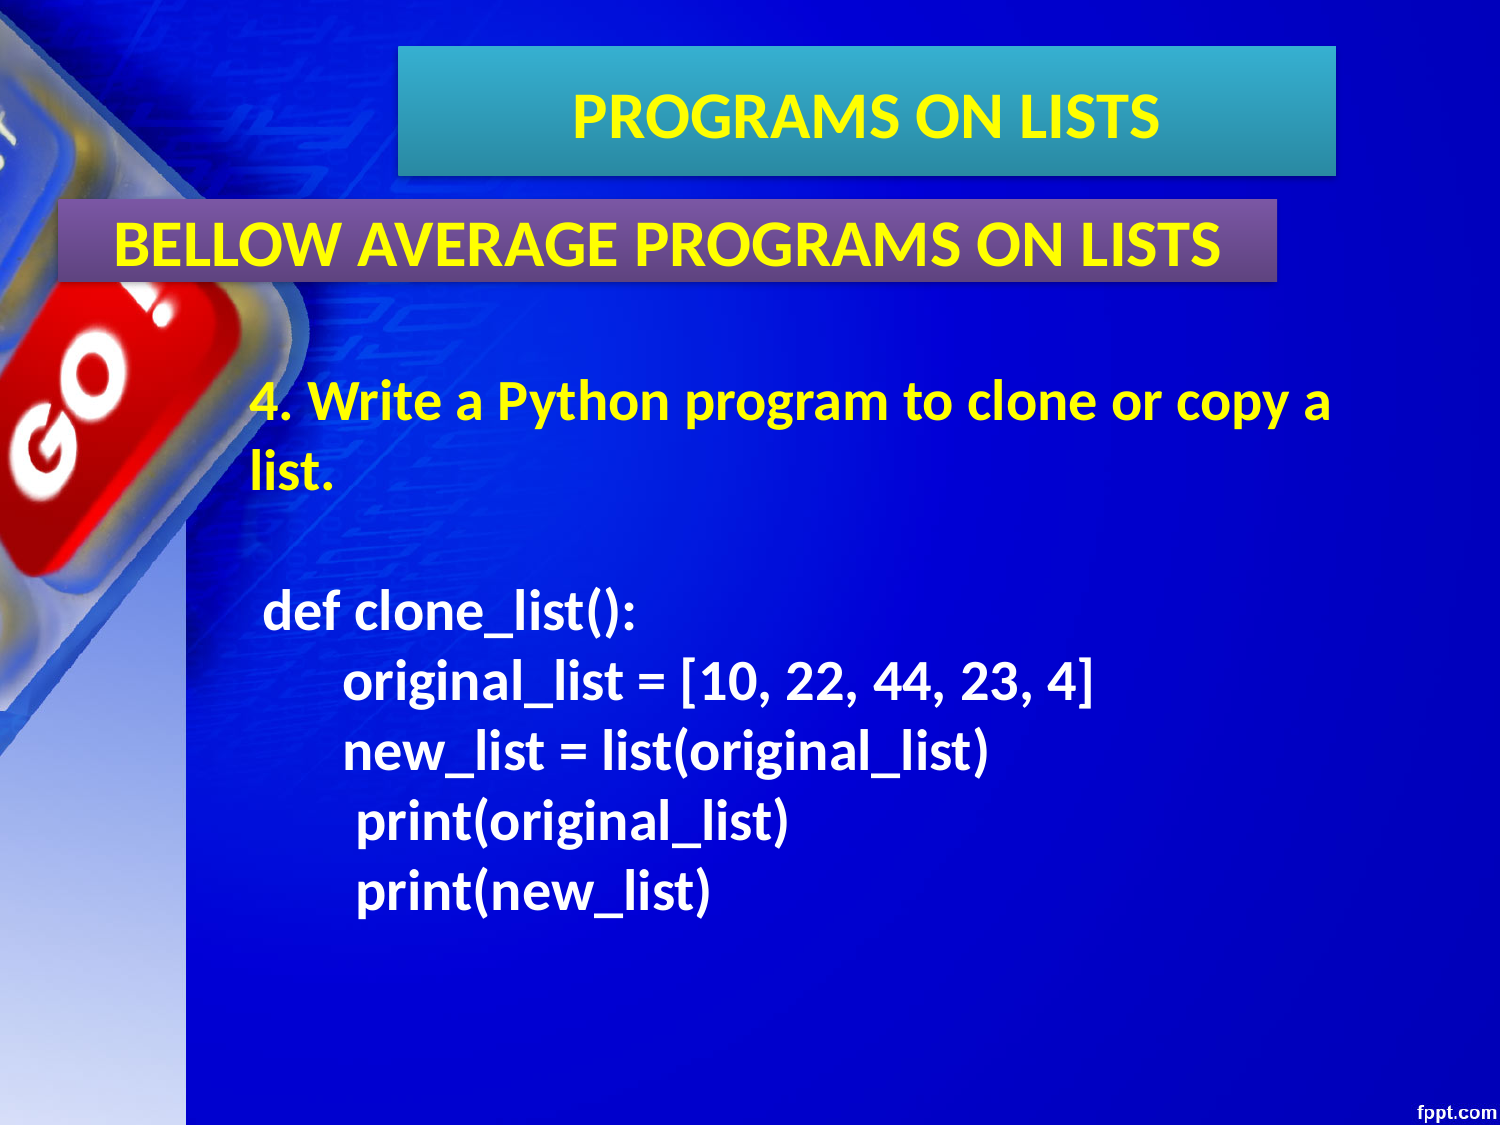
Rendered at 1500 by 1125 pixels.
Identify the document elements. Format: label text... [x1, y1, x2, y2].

text_box PROGRAMS ON LISTS [398, 46, 1336, 176]
picture [0, 0, 1500, 1125]
text_box BELLOW AVERAGE PROGRAMS ON LISTS [58, 199, 1278, 282]
text_box 4. Write a Python program to clone or copy a list. def clone_list(): original_list = [10, 22, 44, 23, 4] new_list = list(original_list) print(original_list) print(new_list) [234, 354, 1418, 1000]
